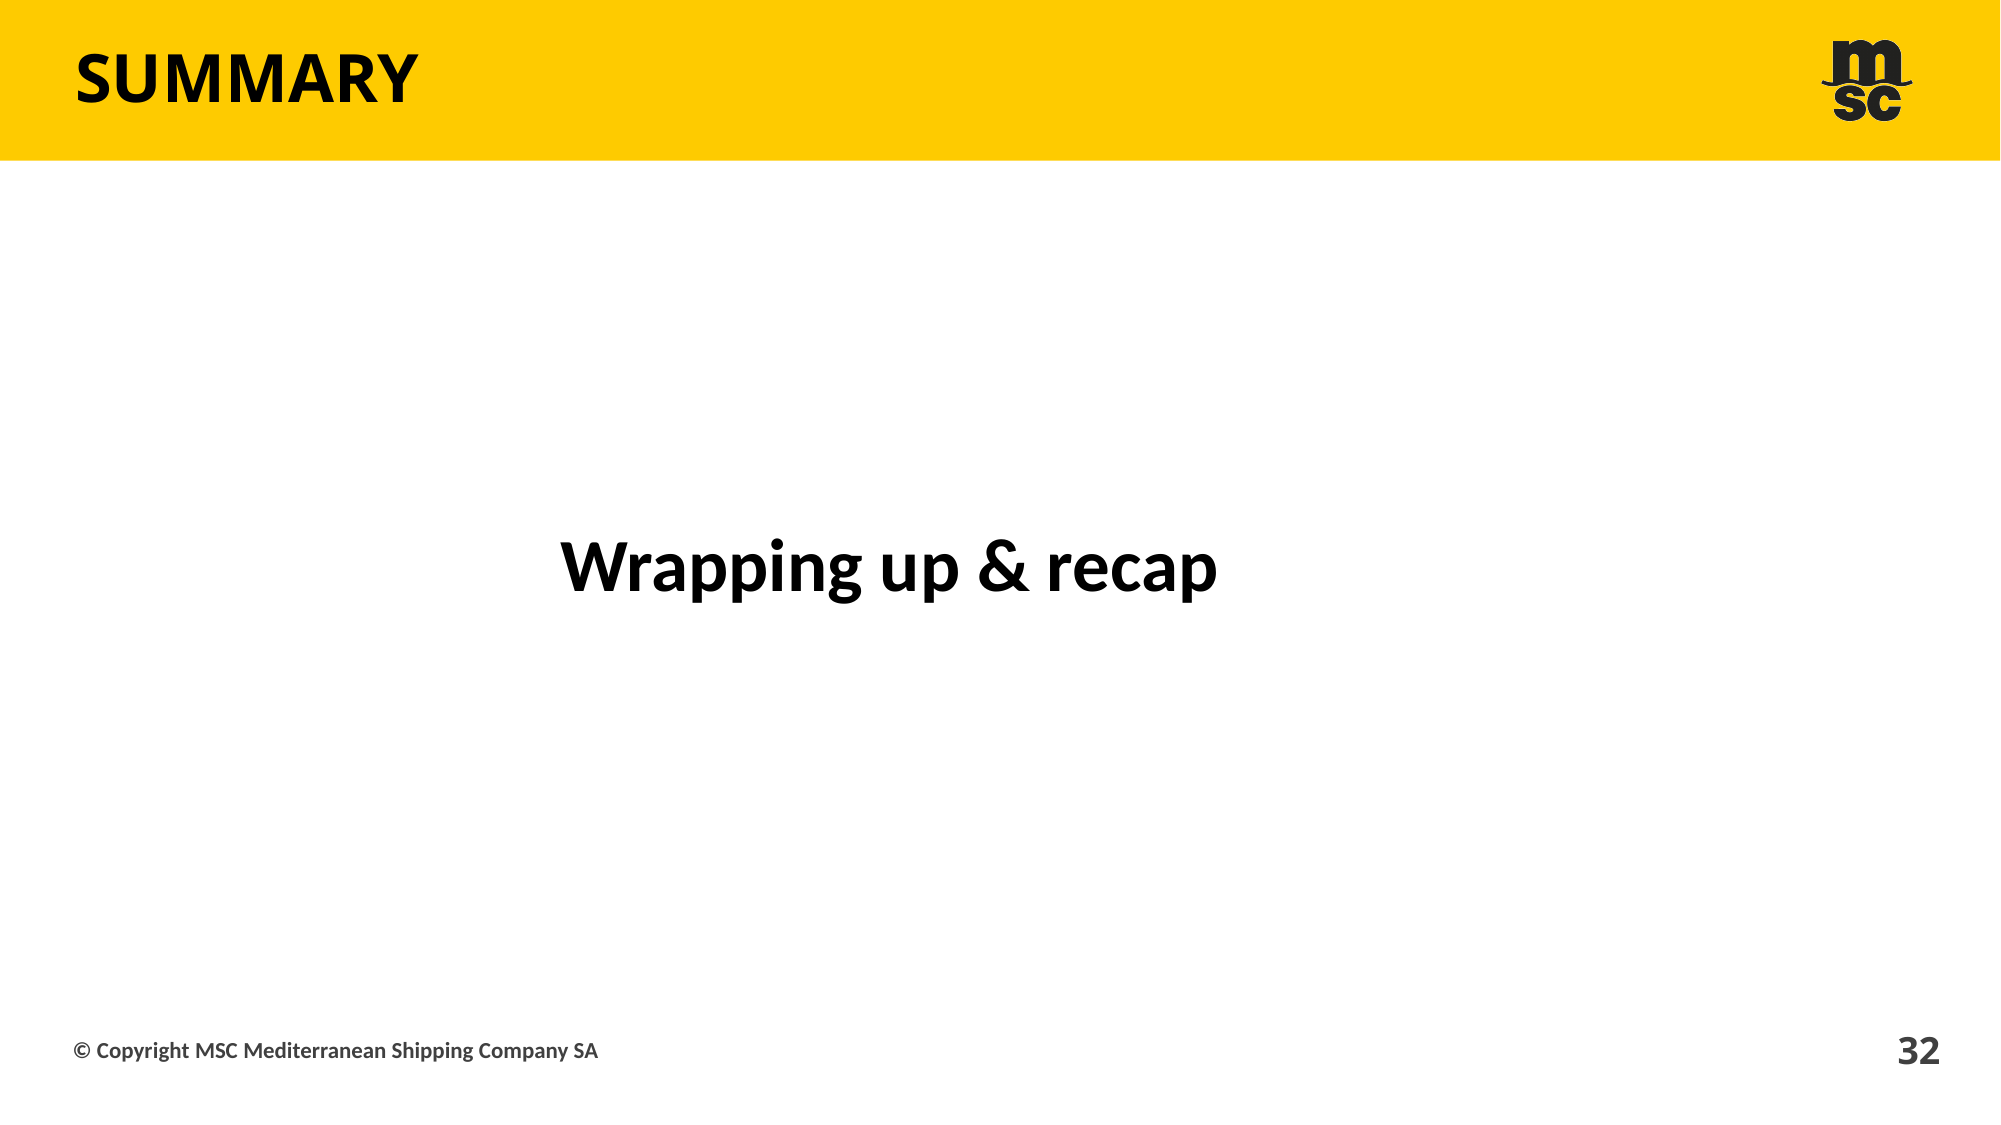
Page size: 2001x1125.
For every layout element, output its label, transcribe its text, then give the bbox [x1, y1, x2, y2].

text_box Wrapping up & recap [545, 509, 1235, 615]
picture [1797, 5, 1937, 157]
title summary [75, 6, 1474, 155]
footer © Copyright MSC Mediterranean Shipping Company SA [57, 1027, 663, 1079]
slide_number 32 [1879, 1019, 1956, 1070]
